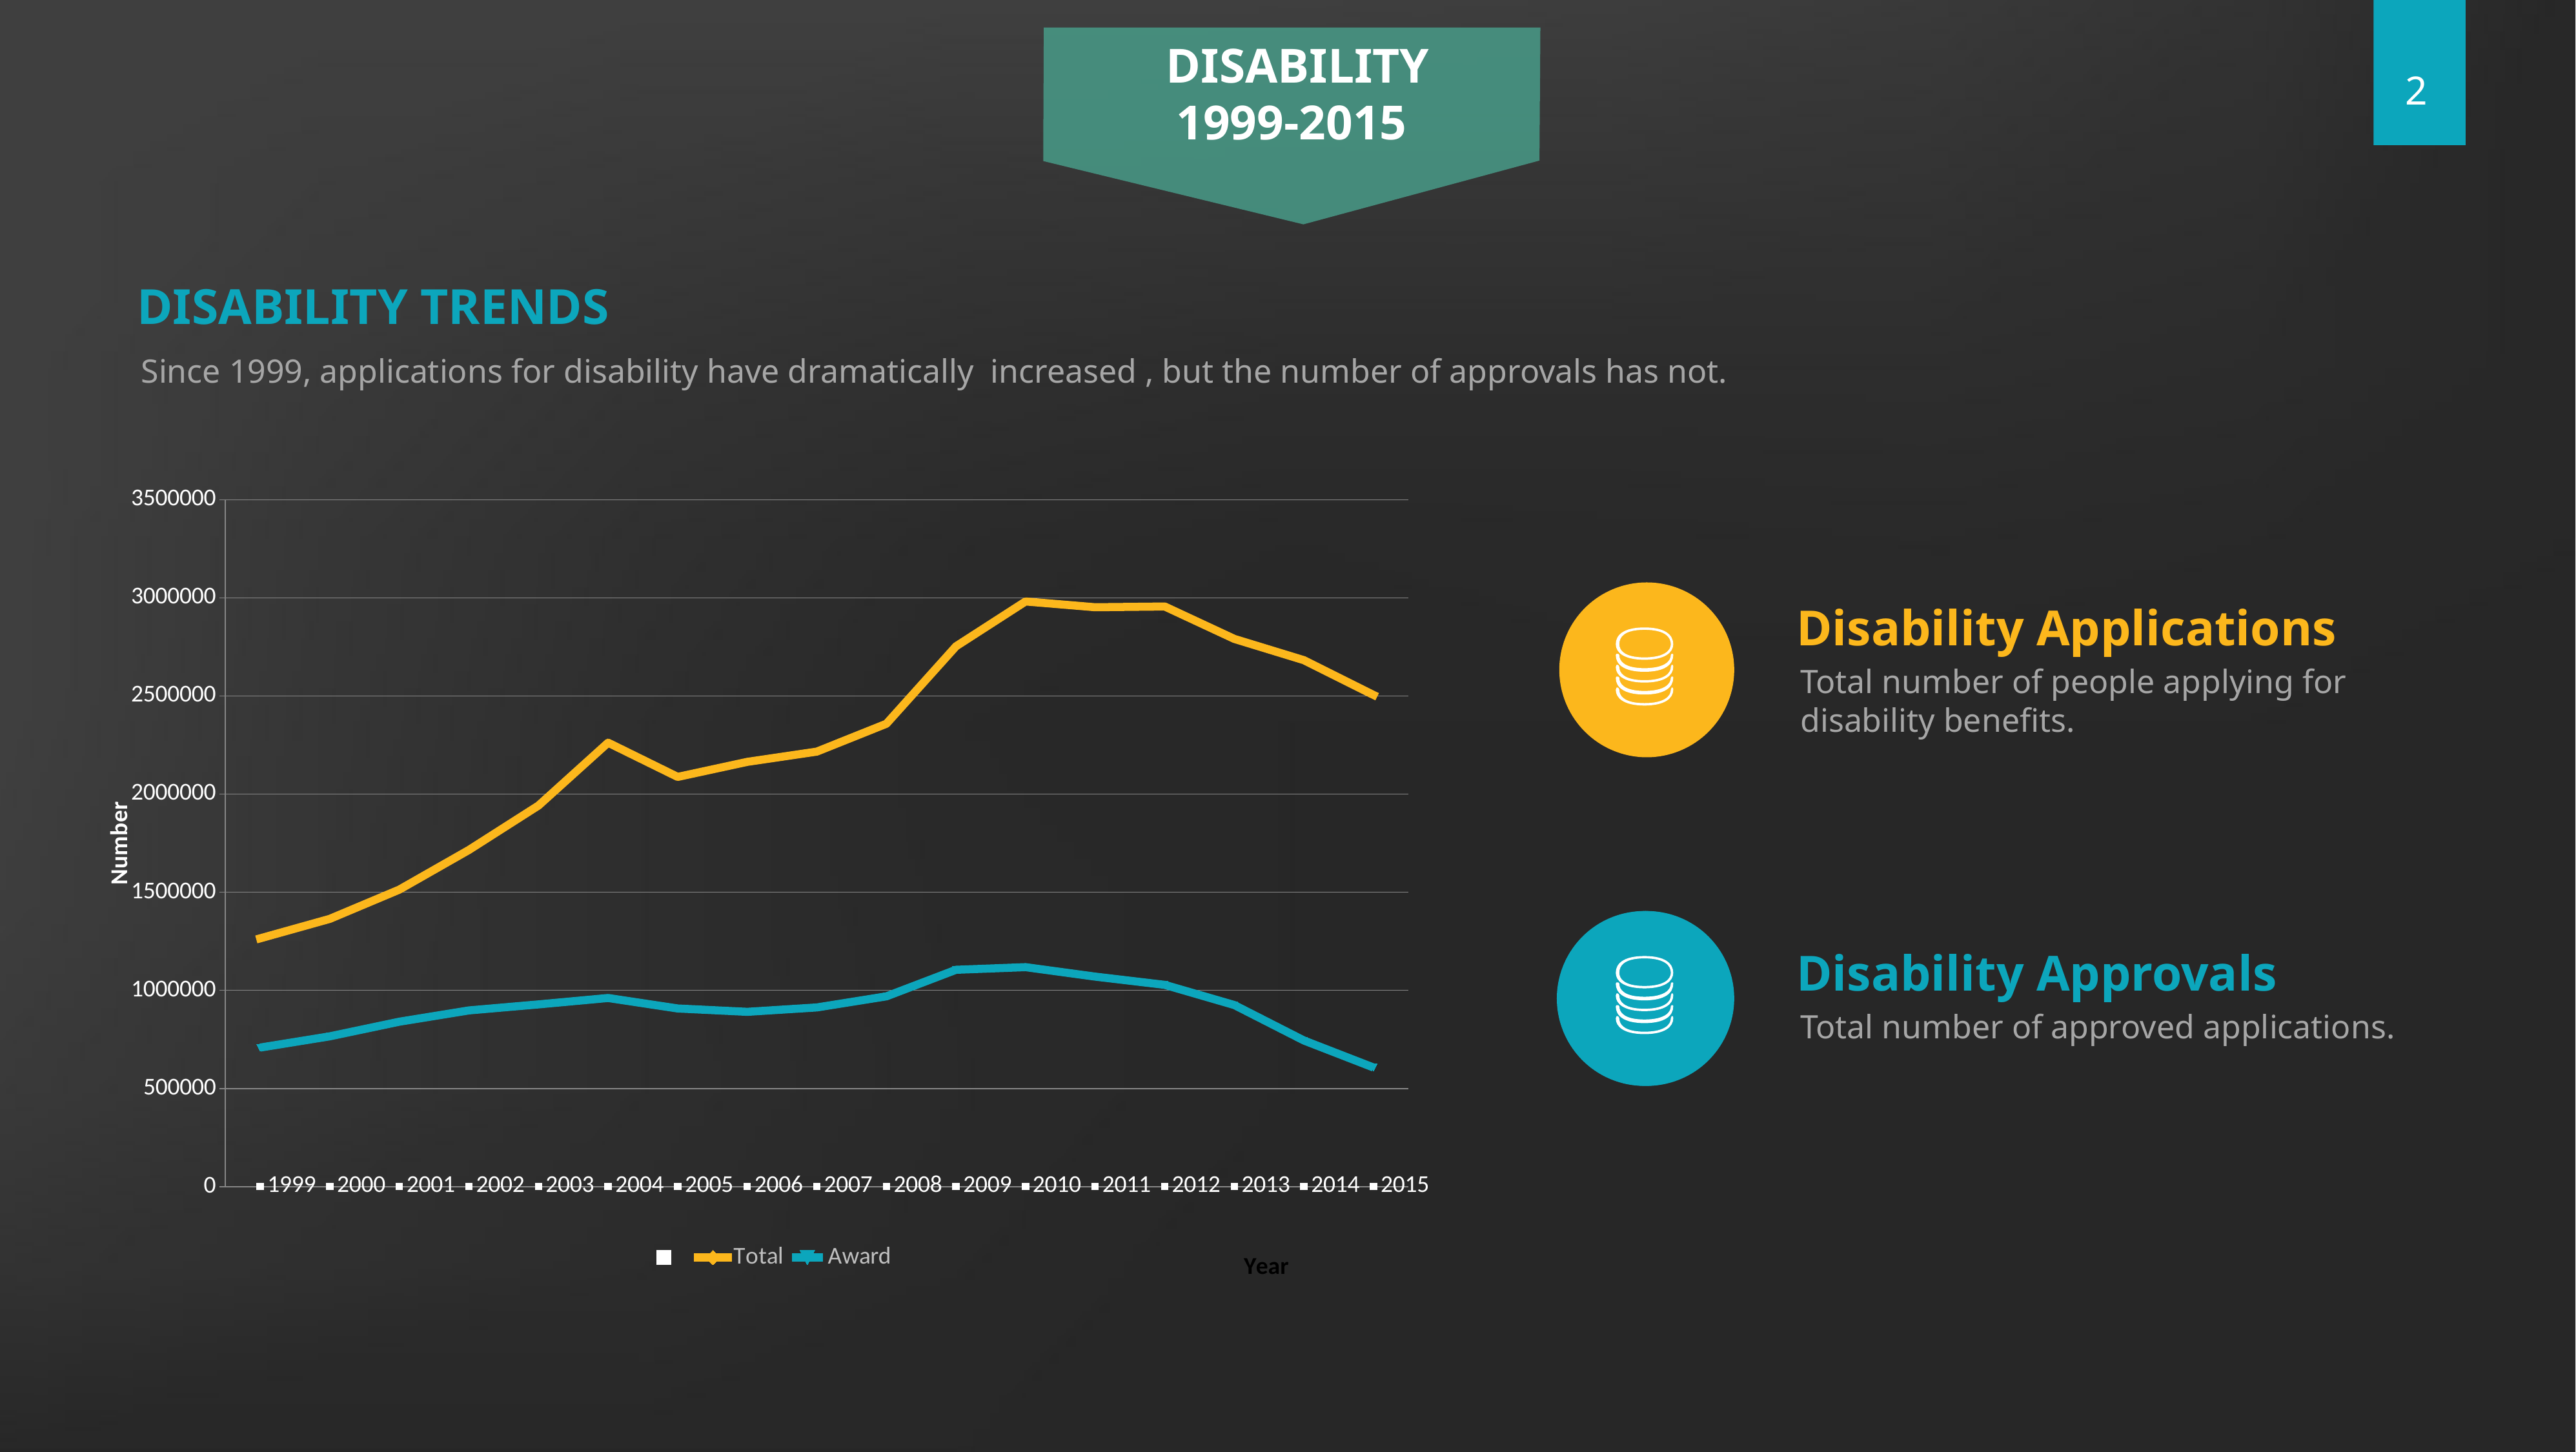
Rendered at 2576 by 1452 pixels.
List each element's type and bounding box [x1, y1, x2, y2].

text_box [1559, 582, 1735, 758]
text_box [1020, 27, 1563, 225]
text_box [1777, 933, 2440, 1097]
picture [0, 0, 2576, 1452]
text_box [1559, 911, 1735, 1086]
chart [101, 483, 1473, 1291]
text_box [117, 266, 2348, 402]
text_box [1777, 587, 2440, 752]
